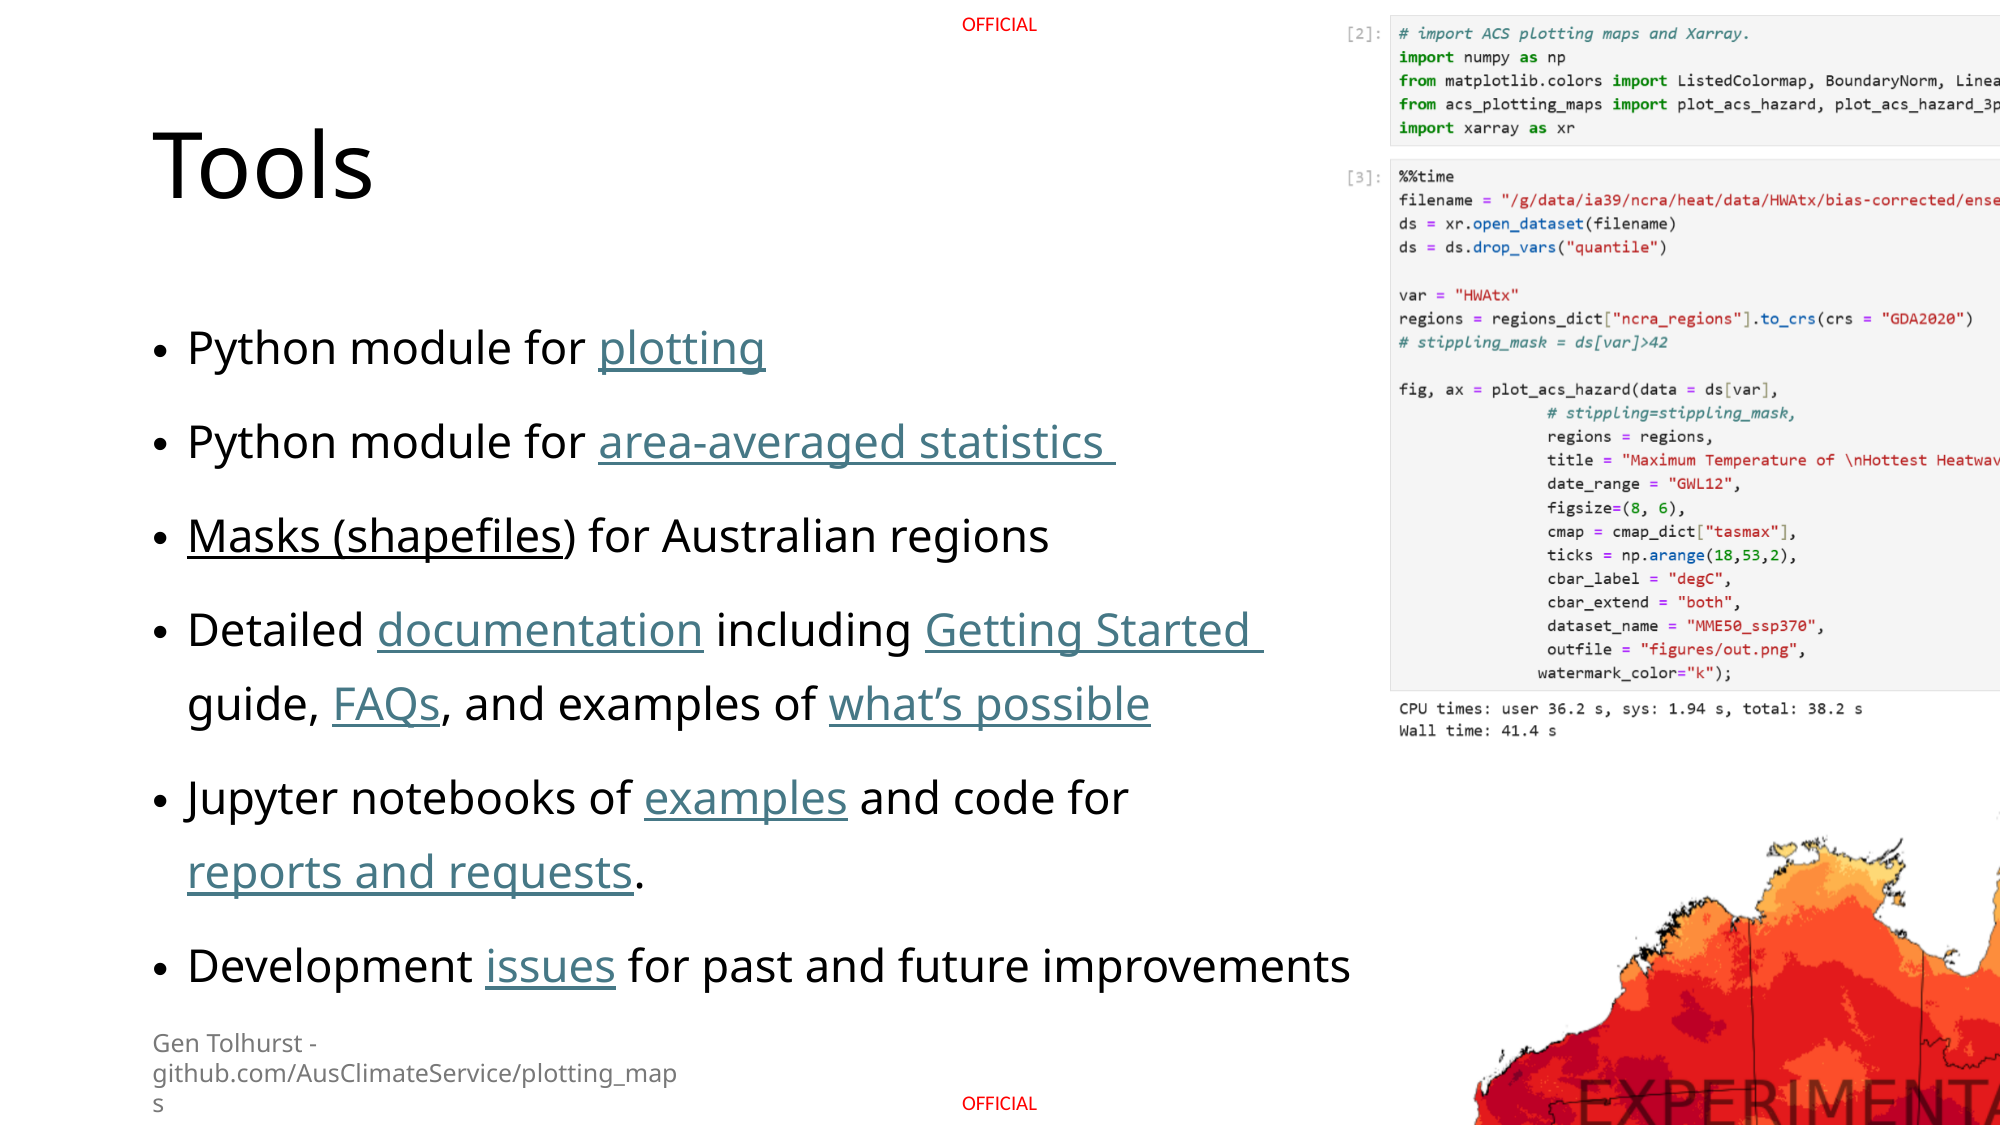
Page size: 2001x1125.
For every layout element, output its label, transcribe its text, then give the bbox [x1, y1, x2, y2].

list Python module for plotting Python module for area-averaged statistics Masks (shapefiles) for Australian regions Detailed documentation including Getting Started guide, FAQs, and examples of what’s possible Jupyter notebooks of examples and code for reports and requests. Development issues for past and future improvements [137, 299, 1342, 1014]
title Tools [137, 59, 1342, 278]
slide_number Gen Tolhurst - github.com/AusClimateService/plotting_maps [137, 1042, 705, 1103]
picture [1342, 0, 2000, 1125]
